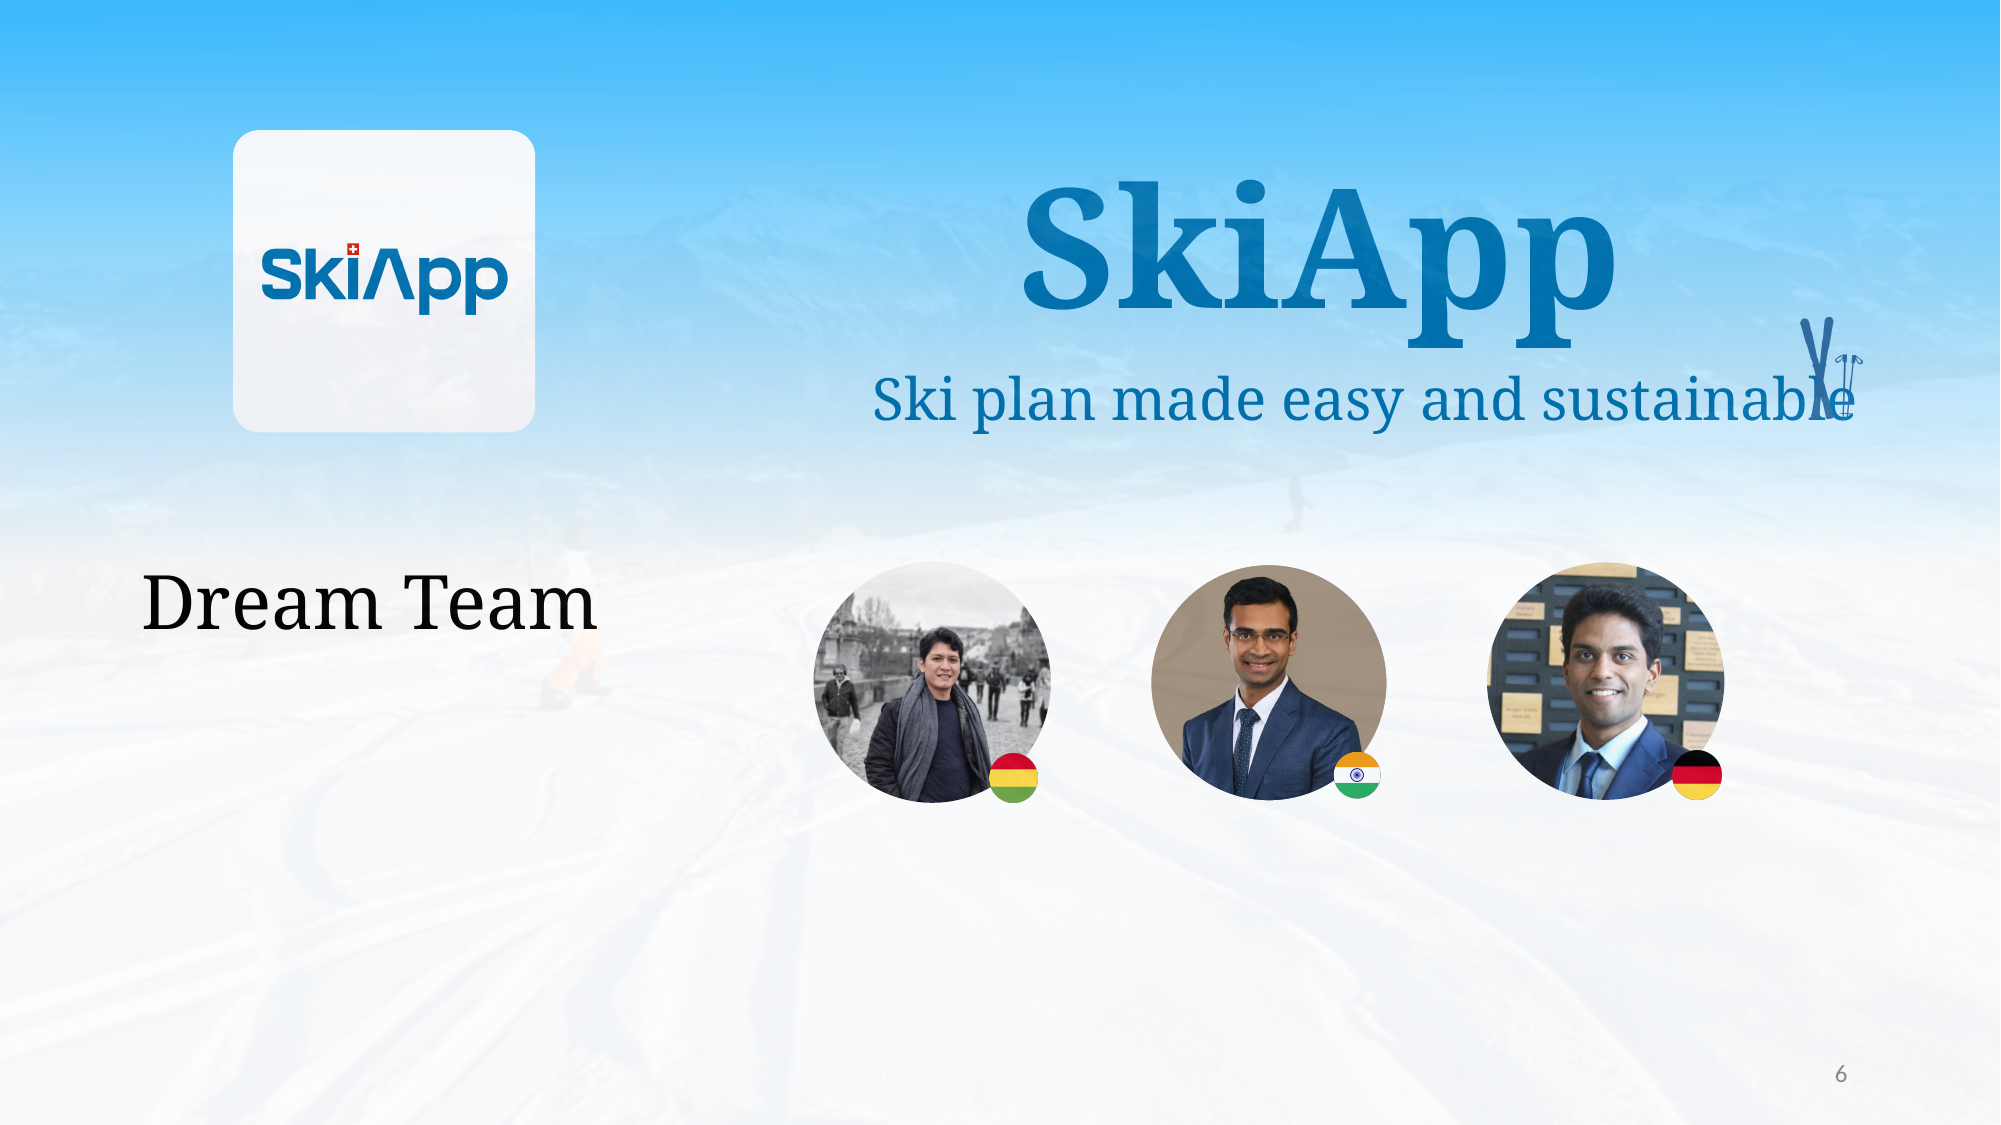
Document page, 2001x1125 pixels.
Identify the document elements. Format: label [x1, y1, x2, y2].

text_box [0, 0, 2000, 1125]
picture [233, 130, 536, 433]
text_box [813, 561, 1051, 803]
text_box [1486, 562, 1725, 800]
text_box [1150, 564, 1388, 802]
picture [1773, 314, 1883, 424]
